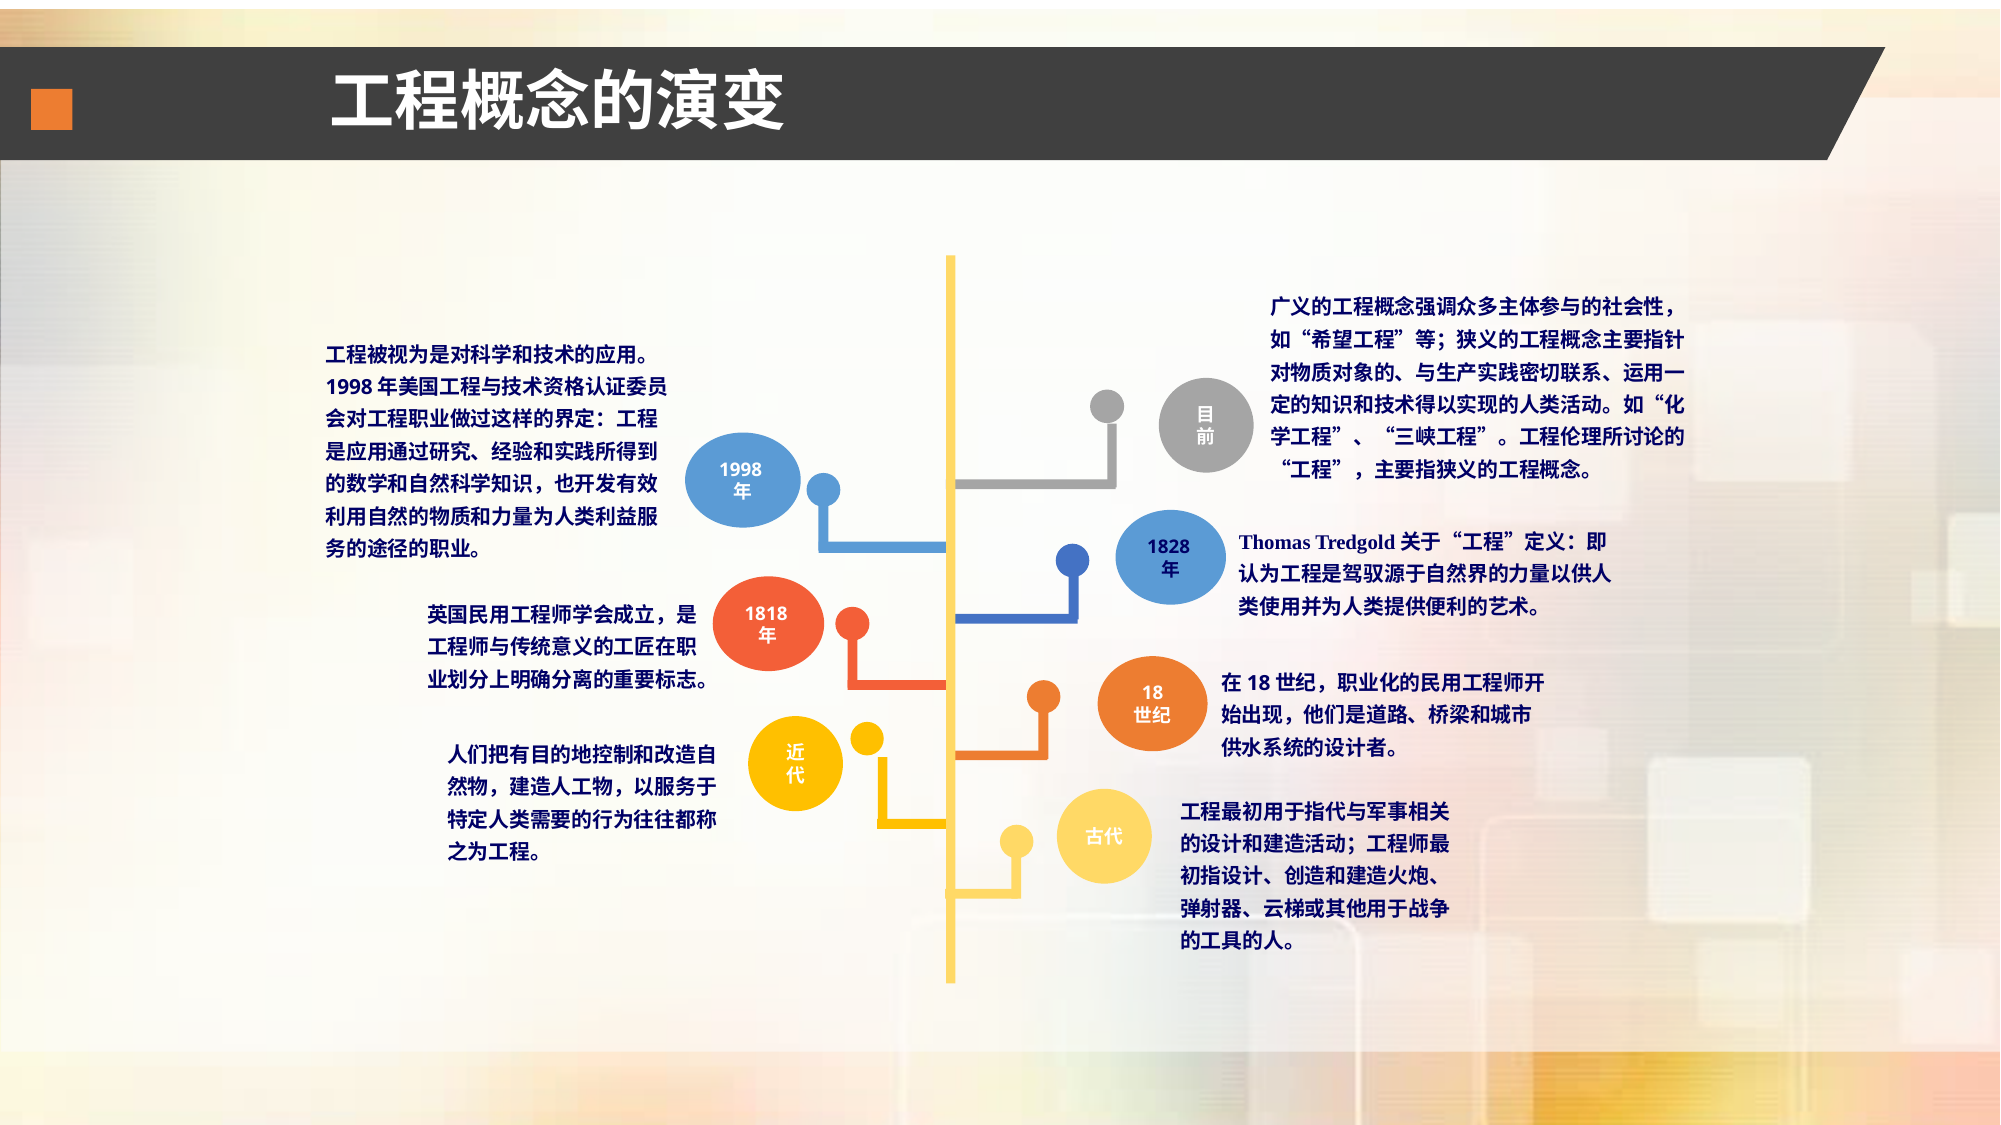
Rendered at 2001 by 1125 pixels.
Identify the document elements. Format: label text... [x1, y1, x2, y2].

title 工程概念的演变 [314, 60, 1609, 147]
picture [0, 9, 2000, 1125]
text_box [314, 255, 1705, 984]
